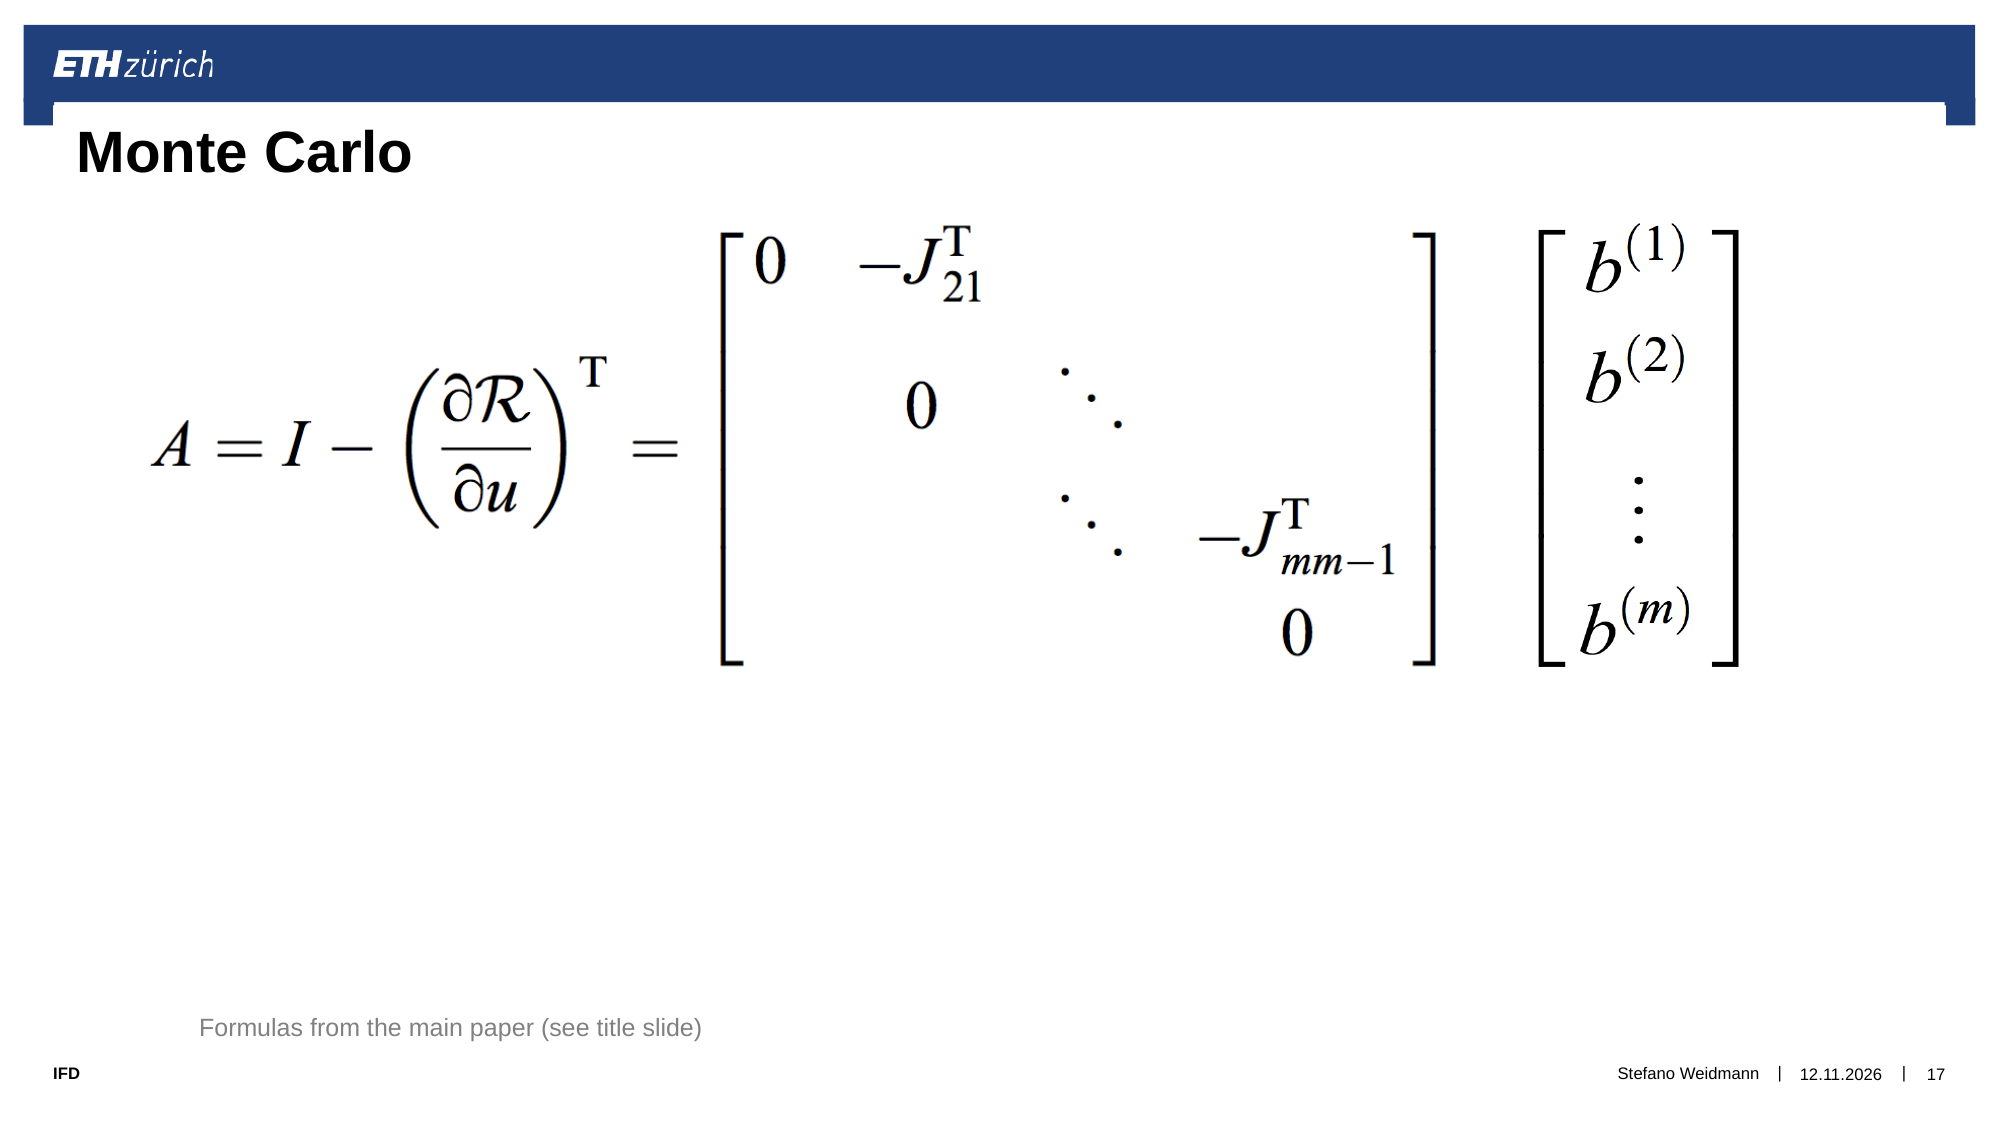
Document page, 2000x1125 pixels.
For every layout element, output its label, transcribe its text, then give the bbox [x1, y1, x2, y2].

picture [1510, 219, 1760, 670]
picture [148, 184, 1443, 706]
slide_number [1790, 1034, 1892, 1112]
text_box Formulas from the main paper (see title slide) [184, 1004, 1872, 1050]
slide_number 17 [1906, 1034, 1966, 1112]
title Monte Carlo [53, 105, 1946, 265]
footer Stefano Weidmann [999, 1050, 1760, 1111]
